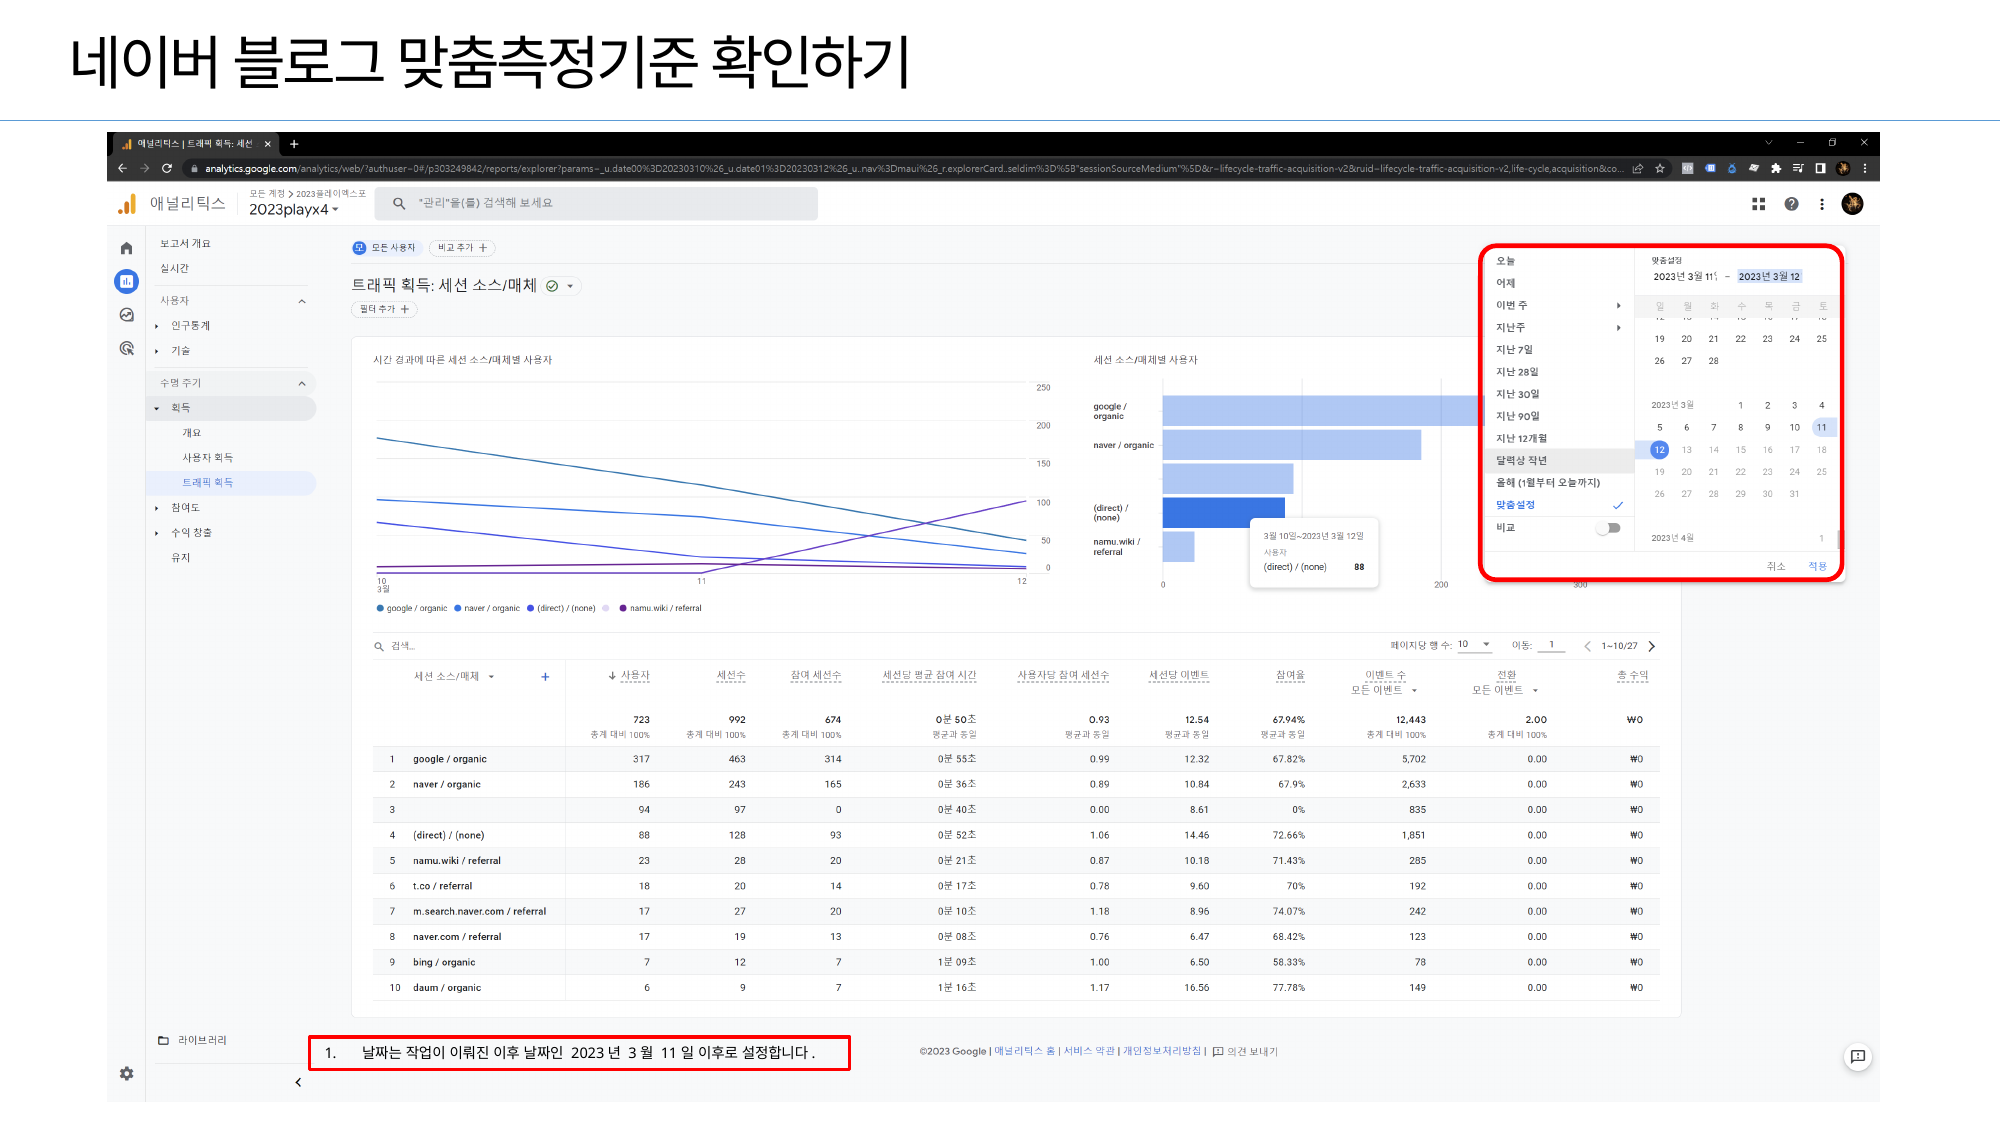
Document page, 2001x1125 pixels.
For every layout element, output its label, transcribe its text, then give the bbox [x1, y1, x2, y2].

text_box 네이버 블로그 맞춤측정기준 확인하기 [66, 24, 1108, 97]
picture [107, 132, 1880, 1102]
